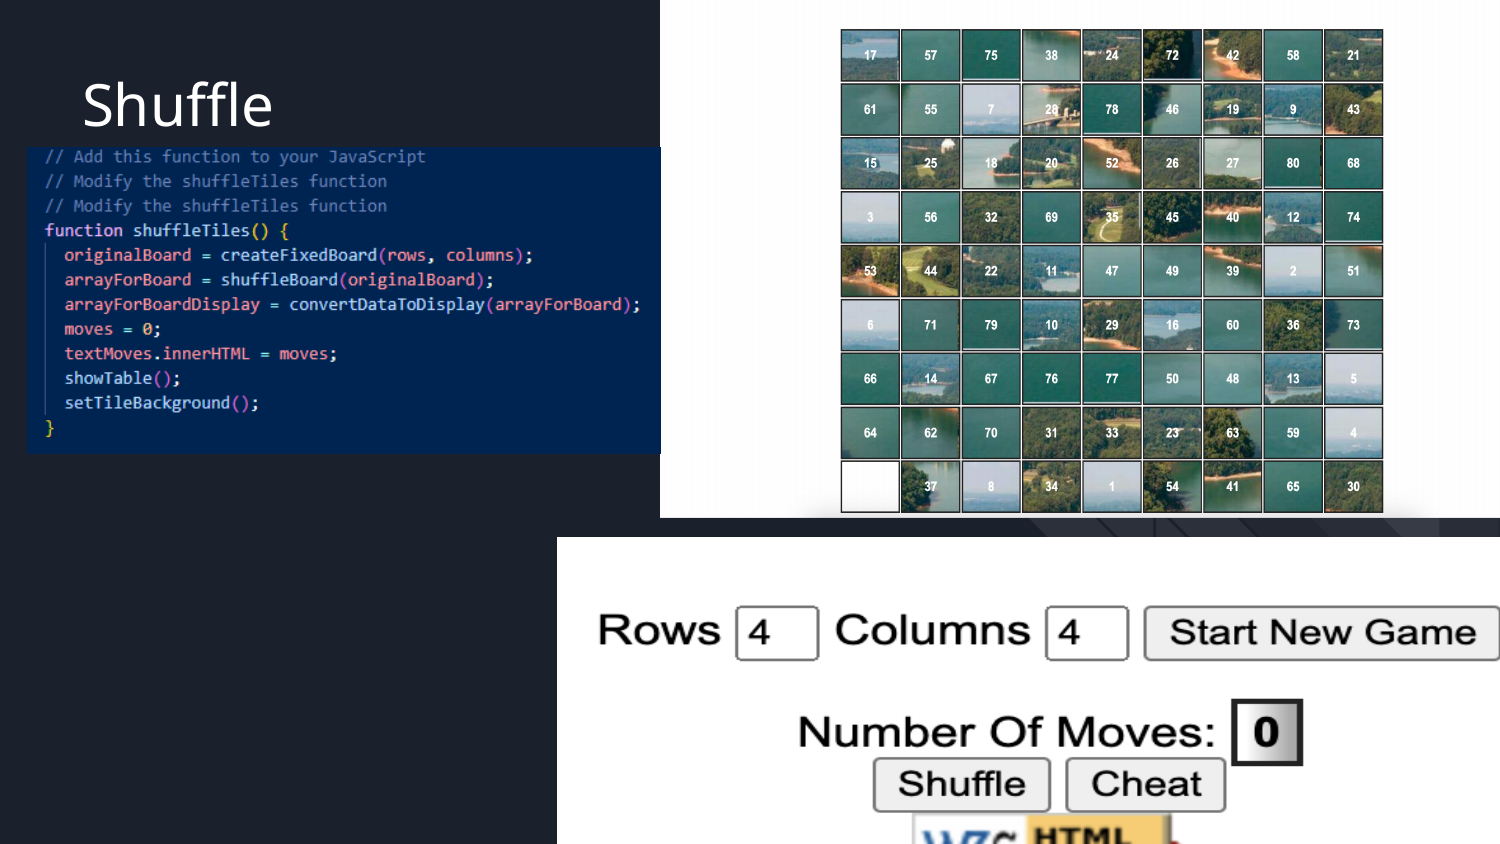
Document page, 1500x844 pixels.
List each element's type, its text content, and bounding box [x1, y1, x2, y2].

picture [27, 0, 1500, 518]
title Shuffle [67, 33, 558, 145]
picture [557, 536, 1500, 844]
